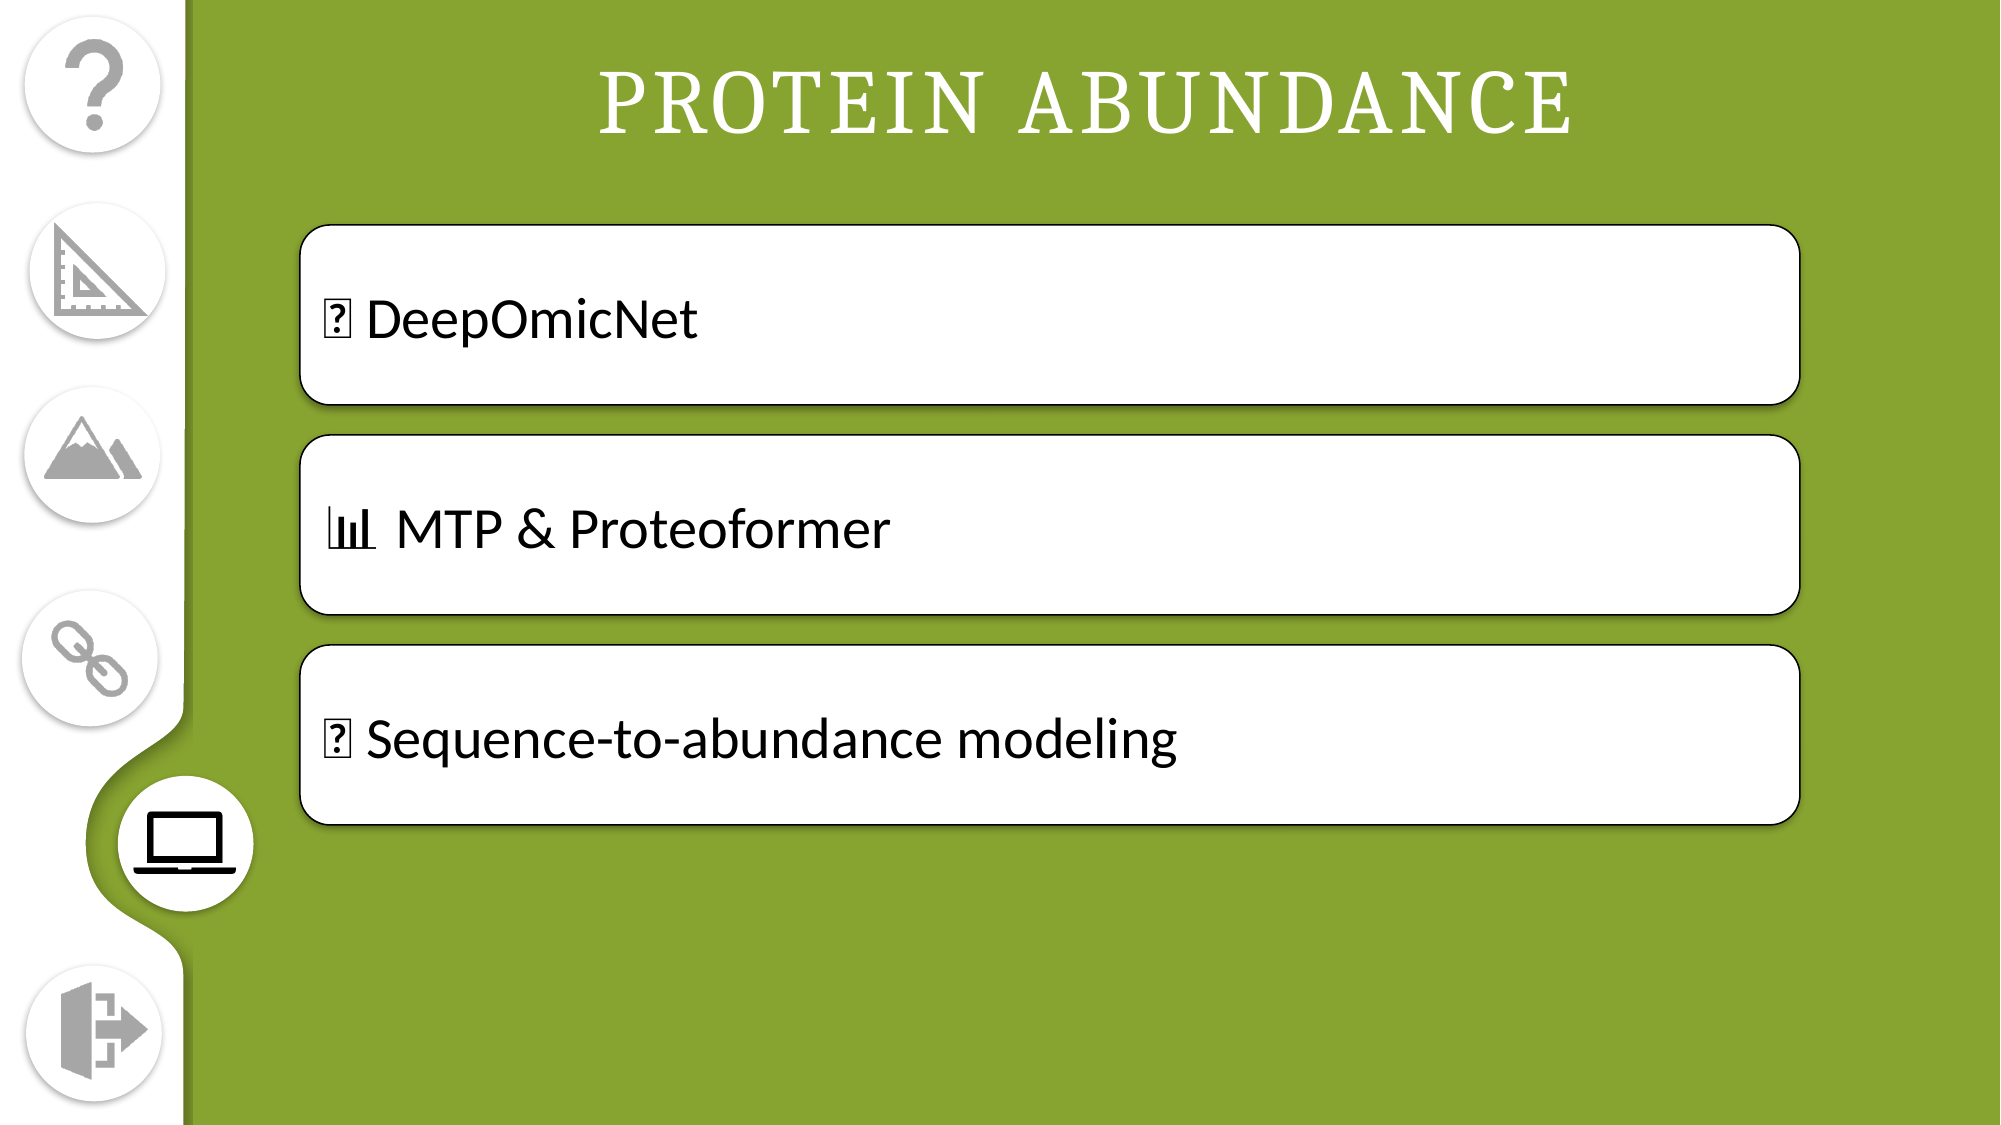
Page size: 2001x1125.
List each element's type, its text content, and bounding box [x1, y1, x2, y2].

text_box [0, 0, 187, 1125]
text_box 📊 MTP & Proteoformer [299, 434, 1801, 616]
text_box 🔡 Sequence-to-abundance modeling [299, 644, 1801, 826]
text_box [29, 202, 166, 340]
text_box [21, 590, 158, 727]
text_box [25, 965, 163, 1102]
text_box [24, 386, 161, 523]
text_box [24, 16, 161, 153]
text_box 🤖 DeepOmicNet [299, 224, 1801, 406]
text_box Protein abundance [185, 3, 1986, 191]
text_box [117, 775, 254, 912]
